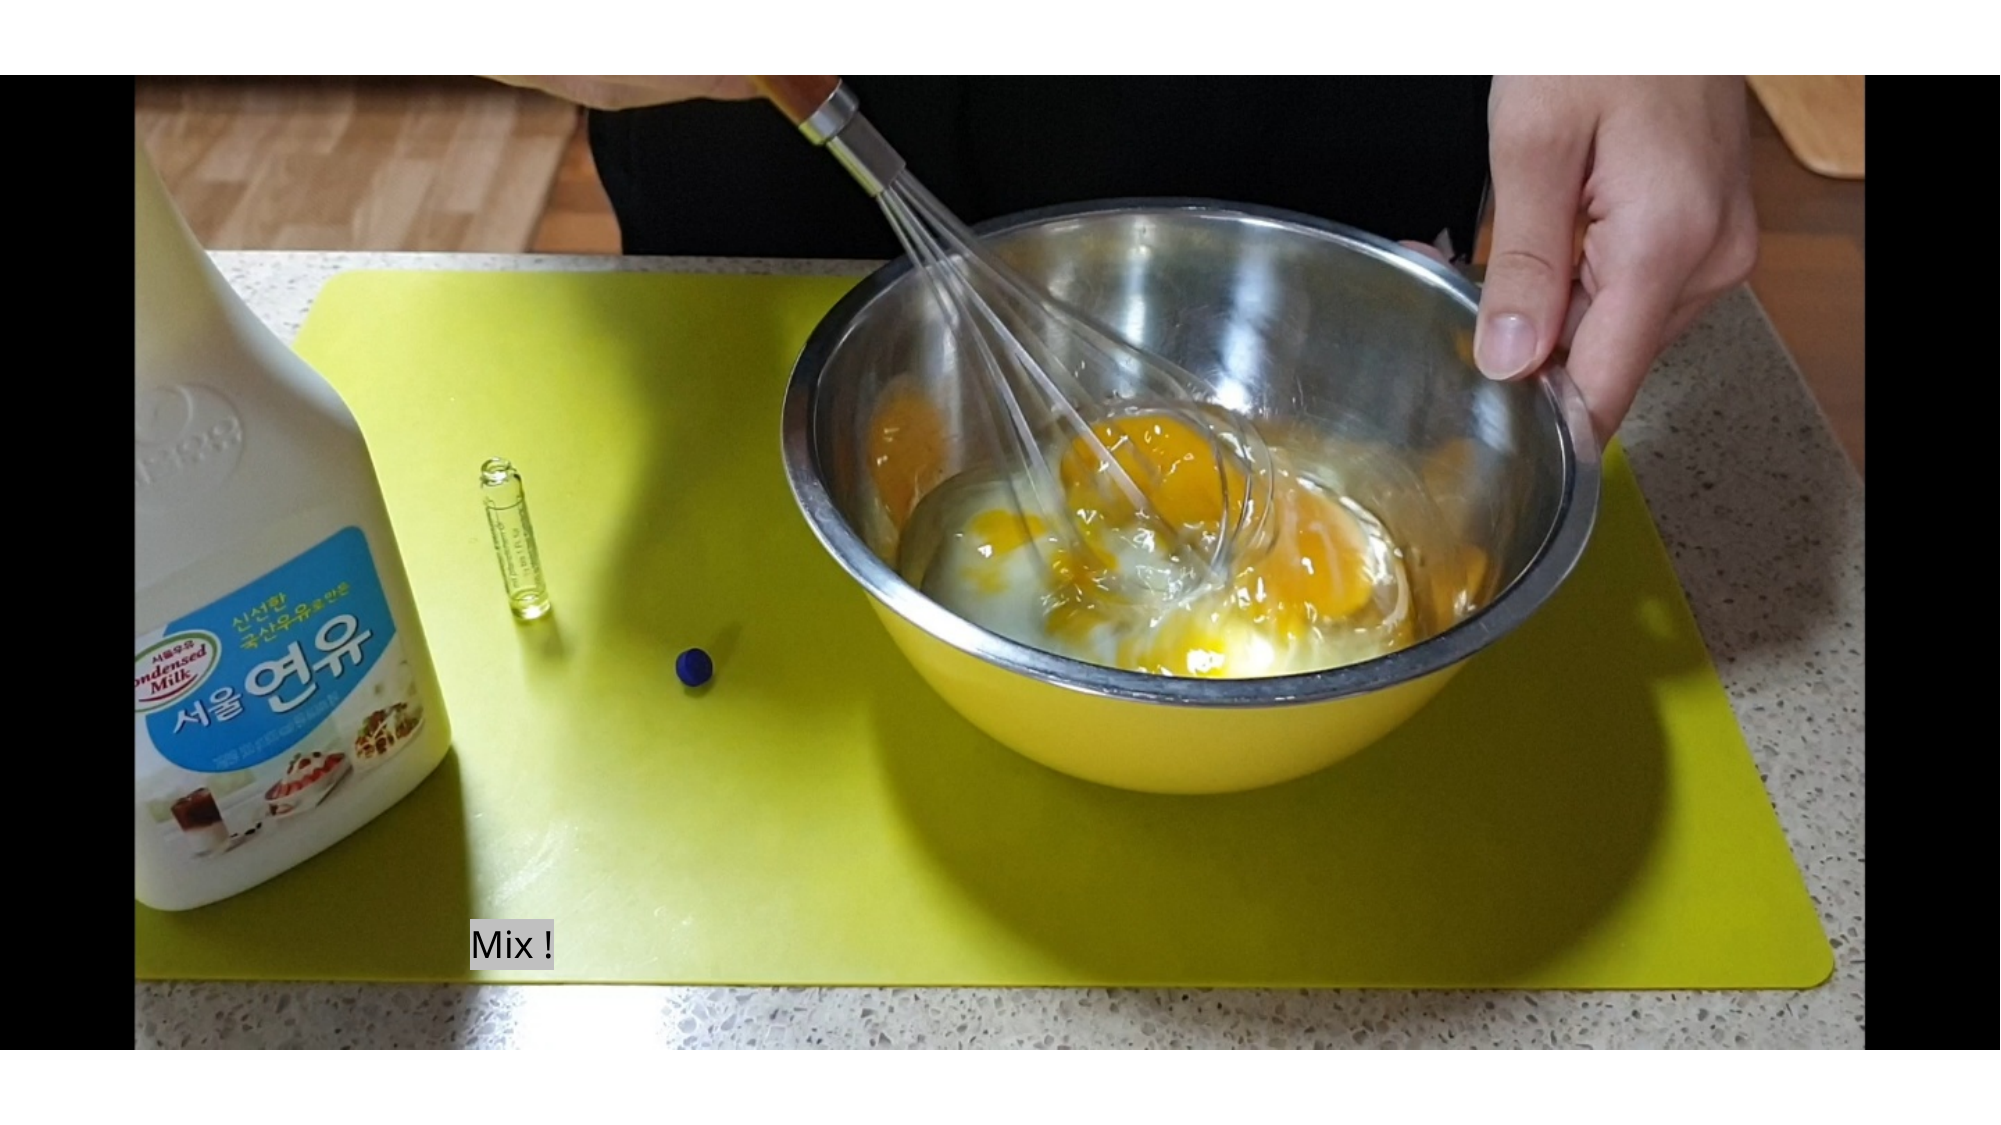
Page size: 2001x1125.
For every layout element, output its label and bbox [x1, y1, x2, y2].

picture [0, 75, 2000, 1050]
